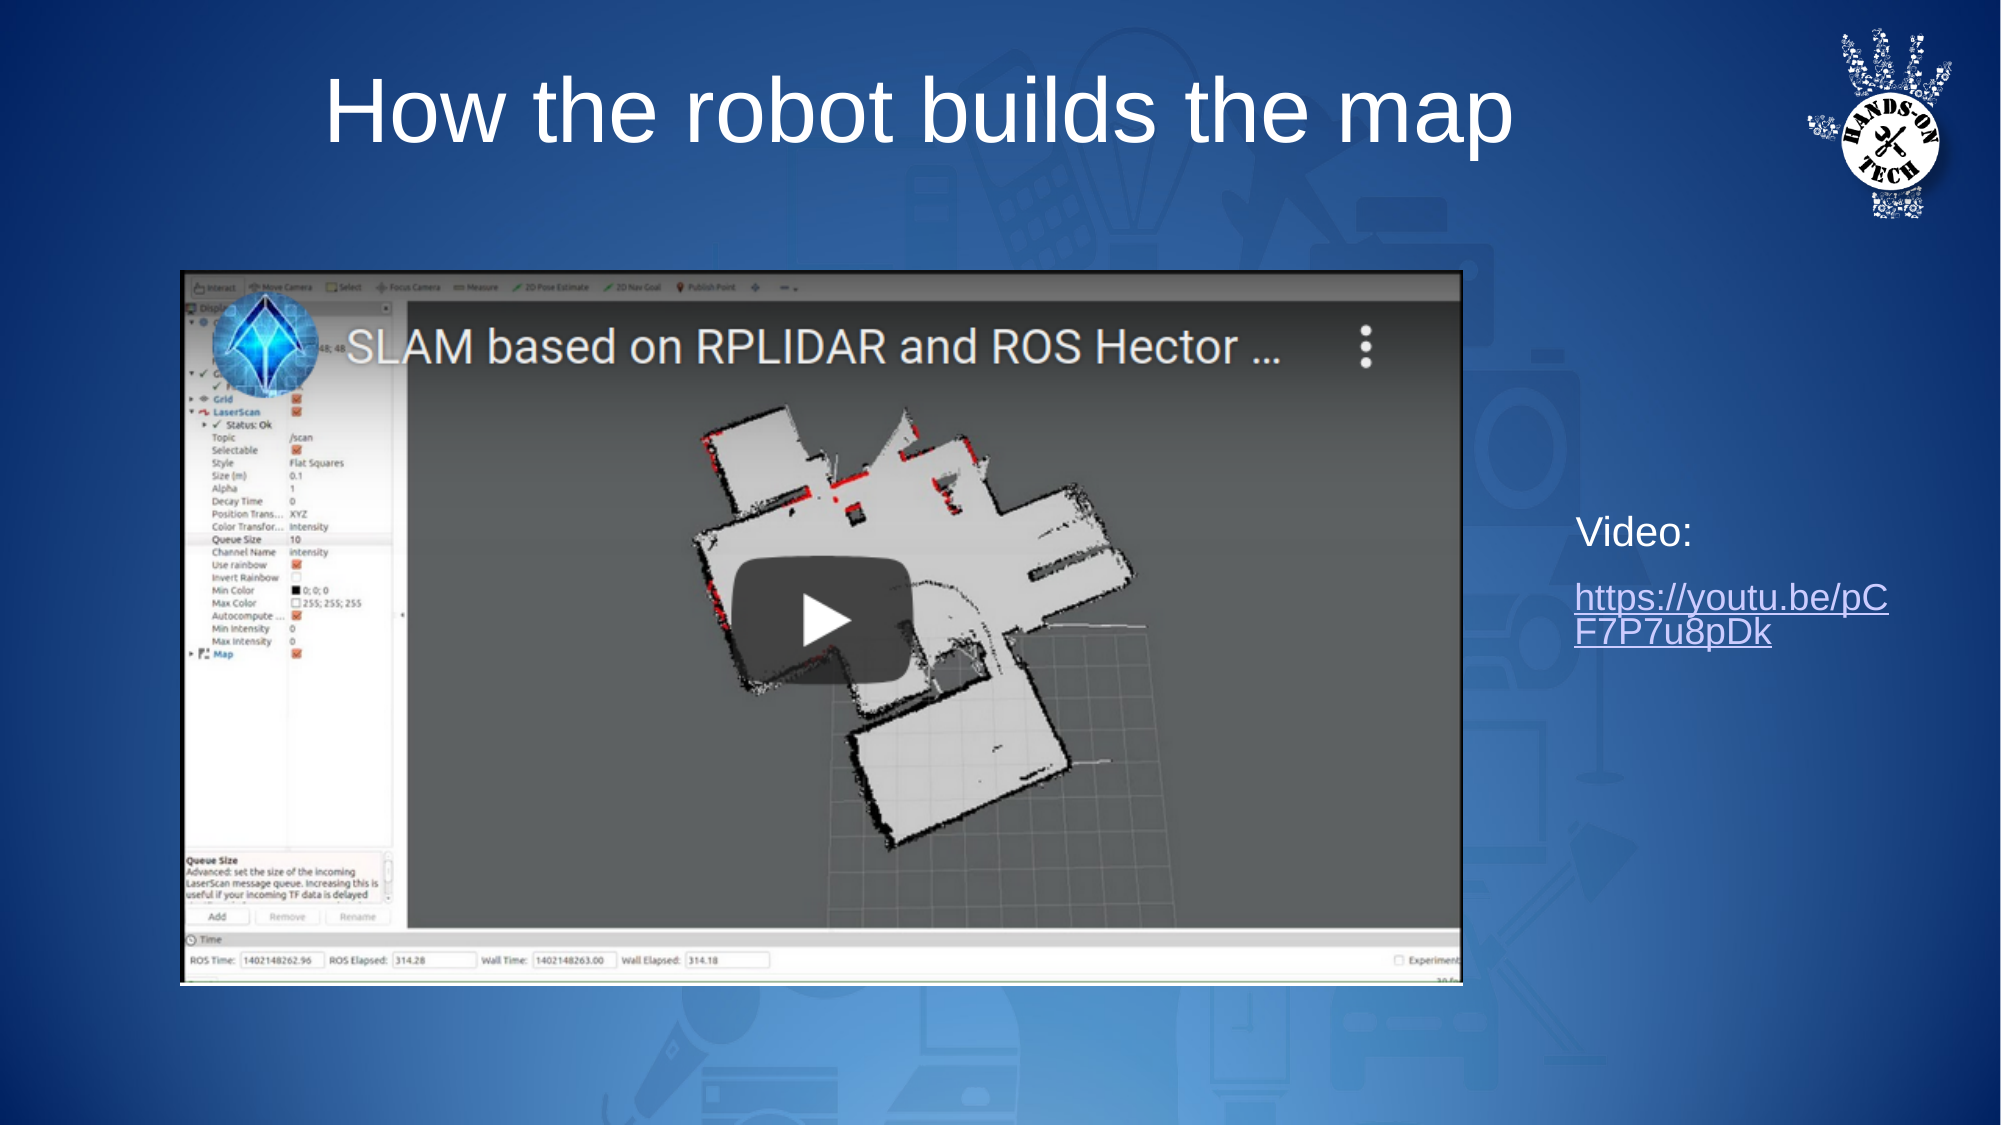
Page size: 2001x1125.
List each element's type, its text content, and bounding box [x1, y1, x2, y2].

picture [0, 0, 2001, 1125]
text_box https://youtu.be/pCF7P7u8pDk [1559, 570, 1920, 723]
text_box How the robot builds the map [100, 3, 1740, 222]
text_box Video: [1560, 496, 1709, 562]
